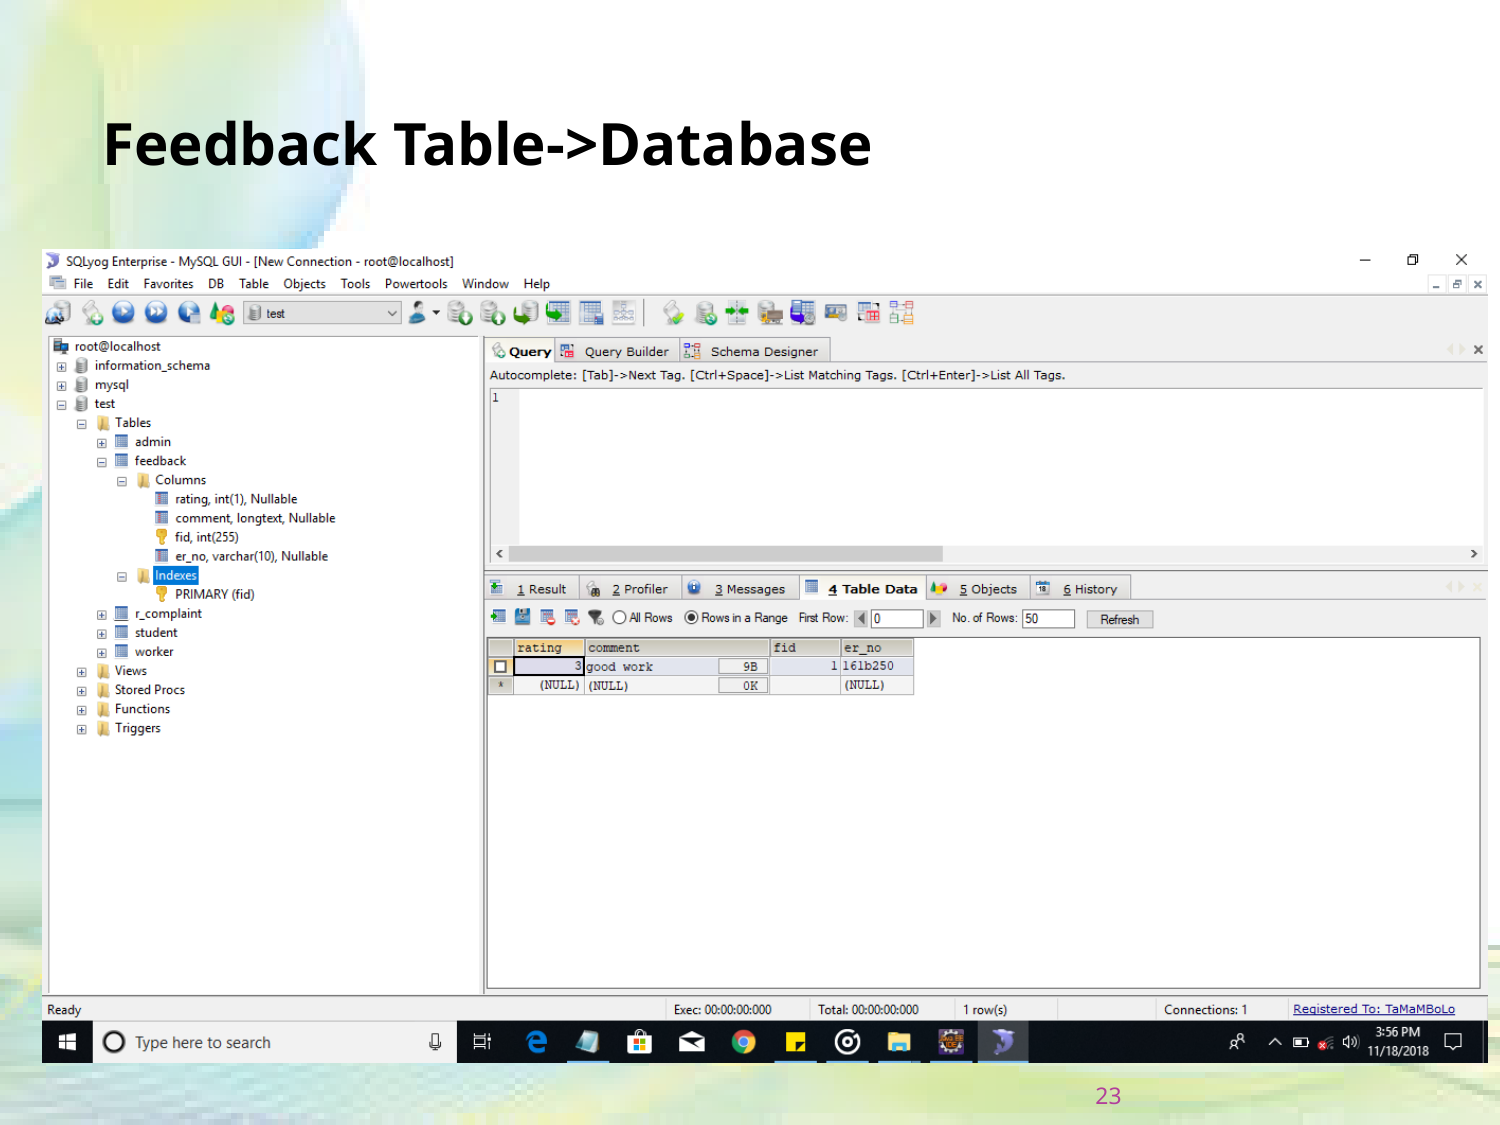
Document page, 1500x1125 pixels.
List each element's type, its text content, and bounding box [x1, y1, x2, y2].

slide_number 23 [1025, 1075, 1122, 1113]
picture [41, 249, 1488, 1063]
text_box Feedback Table->Database [87, 99, 1463, 185]
